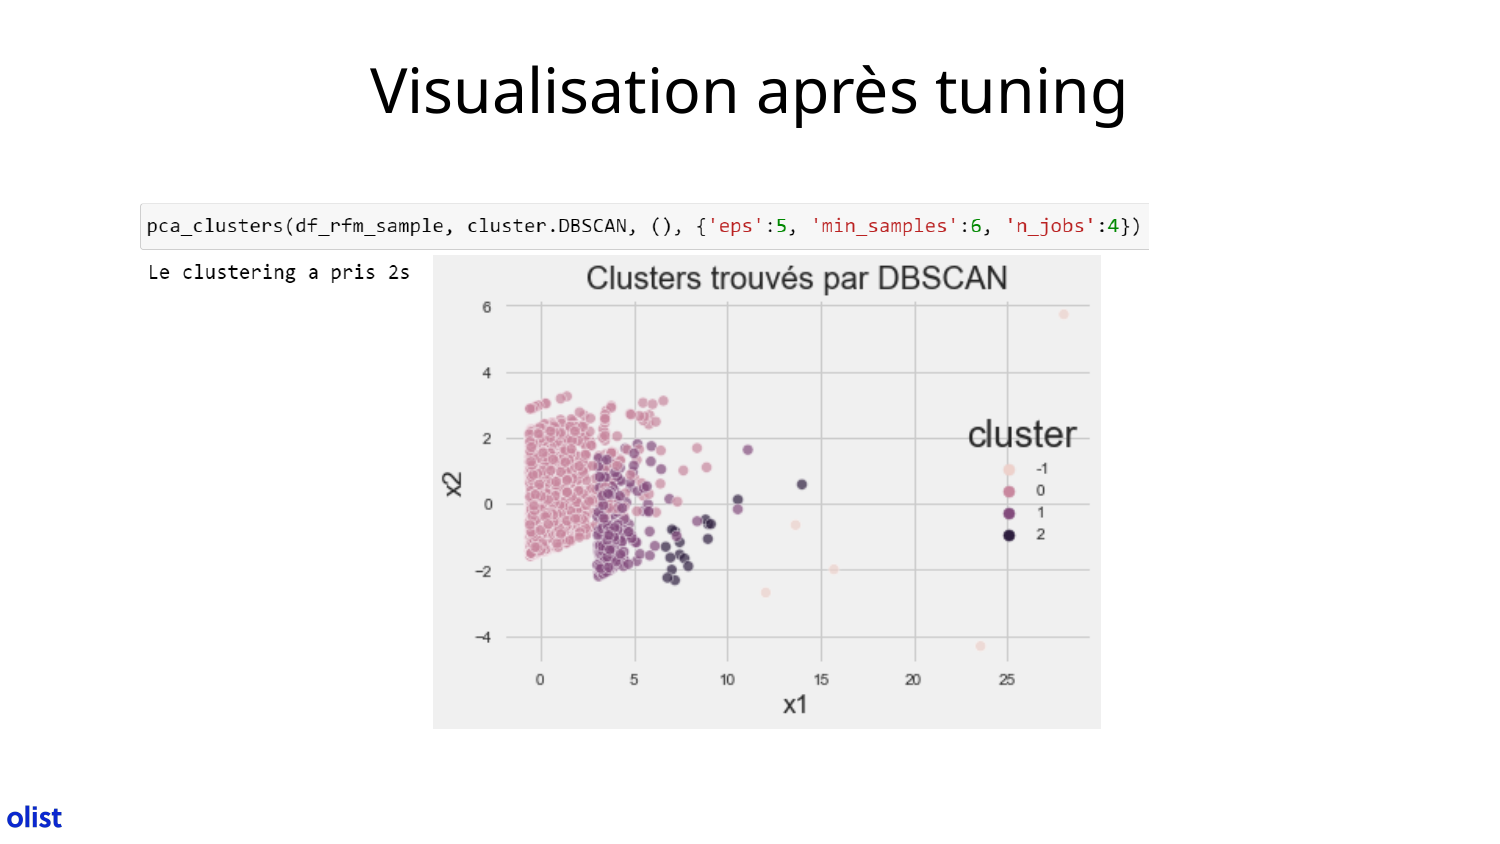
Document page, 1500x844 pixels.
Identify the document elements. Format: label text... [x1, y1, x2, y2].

picture [0, 789, 69, 844]
title Visualisation après tuning [210, 48, 1290, 128]
picture [135, 192, 1149, 729]
